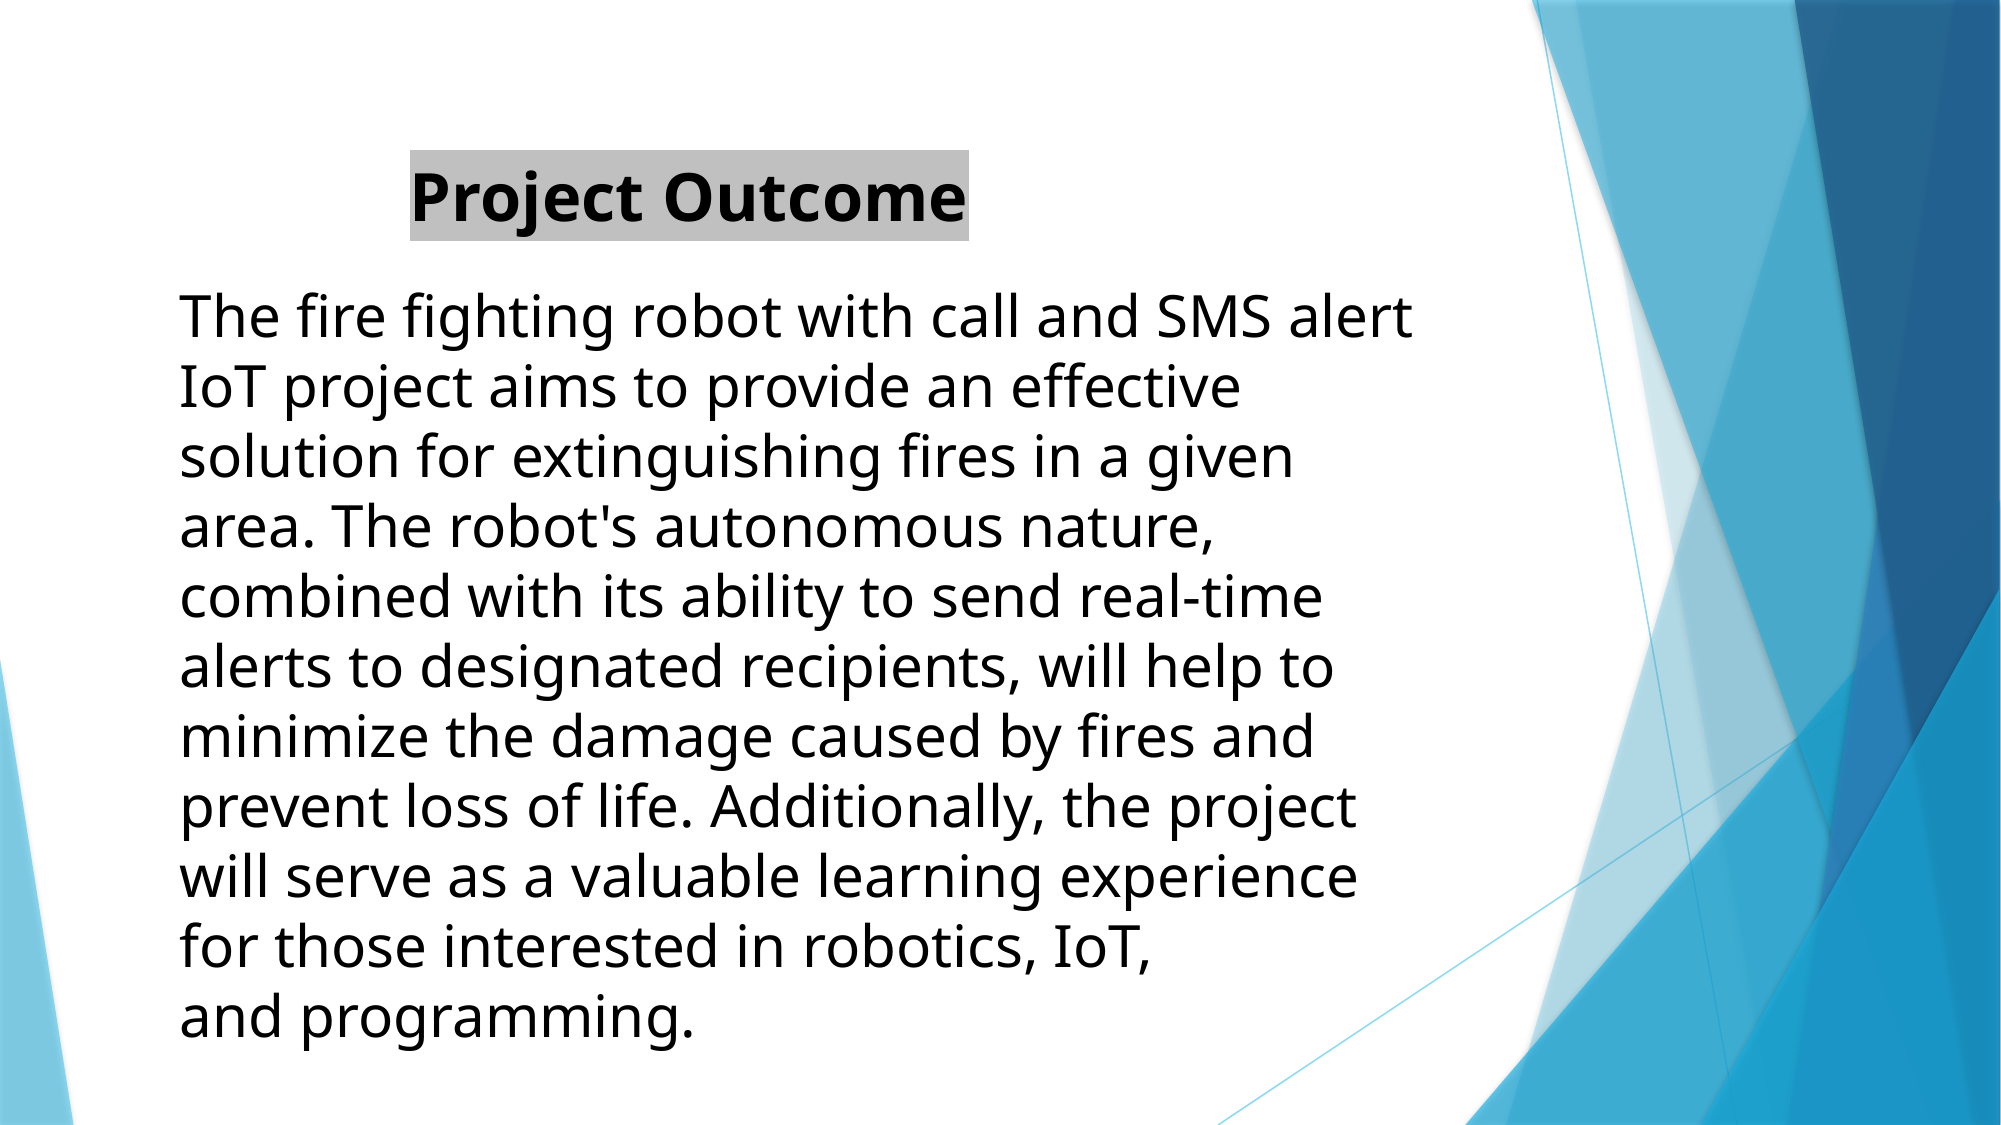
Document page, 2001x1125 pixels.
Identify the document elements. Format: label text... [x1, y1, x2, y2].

text_box The fire fighting robot with call and SMS alert IoT project aims to provide an effective solution for extinguishing fires in a given area. The robot's autonomous nature, combined with its ability to send real-time alerts to designated recipients, will help to minimize the damage caused by fires and prevent loss of life. Additionally, the project will serve as a valuable learning experience for those interested in robotics, IoT, and programming. [164, 271, 1440, 1056]
text_box Project Outcome [395, 147, 1395, 243]
